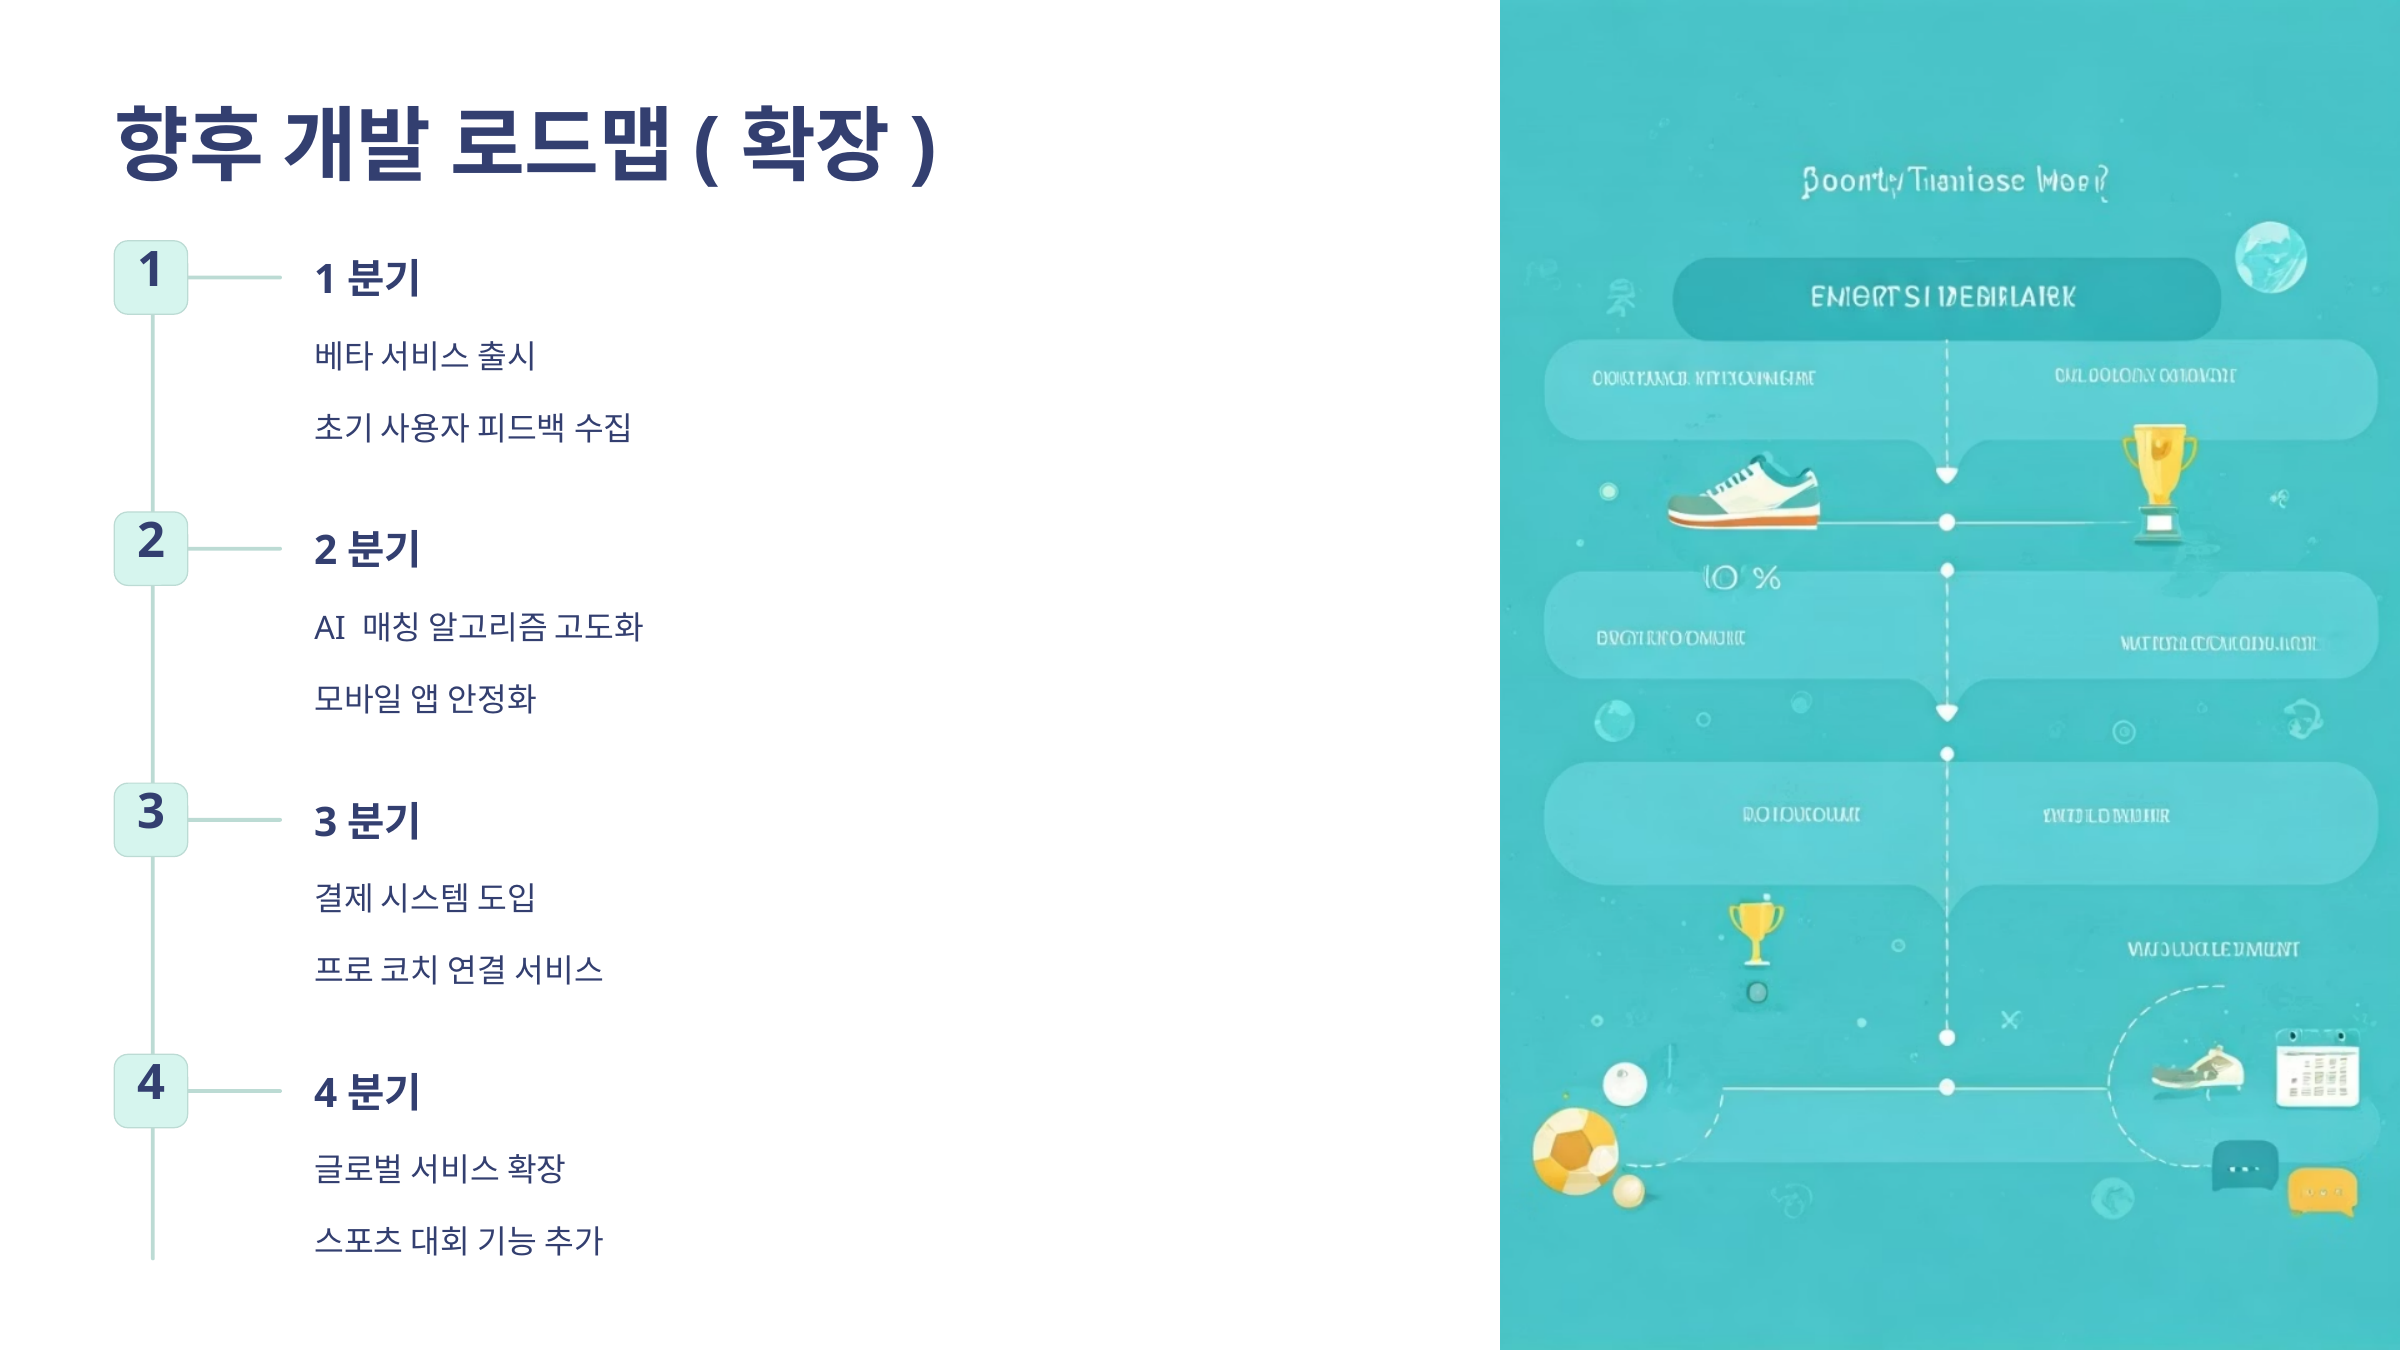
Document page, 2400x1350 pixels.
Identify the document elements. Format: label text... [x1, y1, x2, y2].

text_box 4 [126, 1060, 176, 1122]
text_box [150, 315, 155, 511]
text_box 3 [126, 789, 176, 851]
text_box [188, 546, 282, 551]
text_box 1분기 [314, 251, 723, 303]
text_box [150, 1128, 155, 1261]
text_box 2분기 [314, 523, 723, 575]
text_box AI 매칭 알고리즘 고도화 [314, 593, 1386, 647]
text_box 글로벌 서비스 확장 [314, 1136, 1386, 1189]
text_box 2 [126, 518, 176, 580]
text_box [114, 511, 188, 586]
text_box [150, 586, 155, 783]
text_box 베타 서비스 출시 [314, 322, 1386, 375]
text_box 스포츠 대회 기능 추가 [314, 1208, 1386, 1261]
text_box 모바일 앱 안정화 [314, 665, 1386, 718]
picture [1499, 0, 2400, 1350]
text_box [188, 817, 282, 822]
text_box [188, 275, 282, 280]
text_box [188, 1089, 282, 1093]
text_box 초기 사용자 피드백 수집 [314, 394, 1386, 447]
text_box 프로 코치 연결 서비스 [314, 936, 1386, 990]
text_box 향후 개발 로드맵(확장) [114, 89, 931, 192]
text_box 결제 시스템 도입 [314, 864, 1386, 918]
text_box 4분기 [314, 1065, 723, 1117]
text_box [150, 857, 155, 1054]
text_box [114, 240, 188, 315]
text_box [114, 1054, 188, 1128]
text_box 1 [126, 246, 176, 309]
text_box [114, 783, 188, 857]
text_box 3분기 [314, 794, 723, 846]
